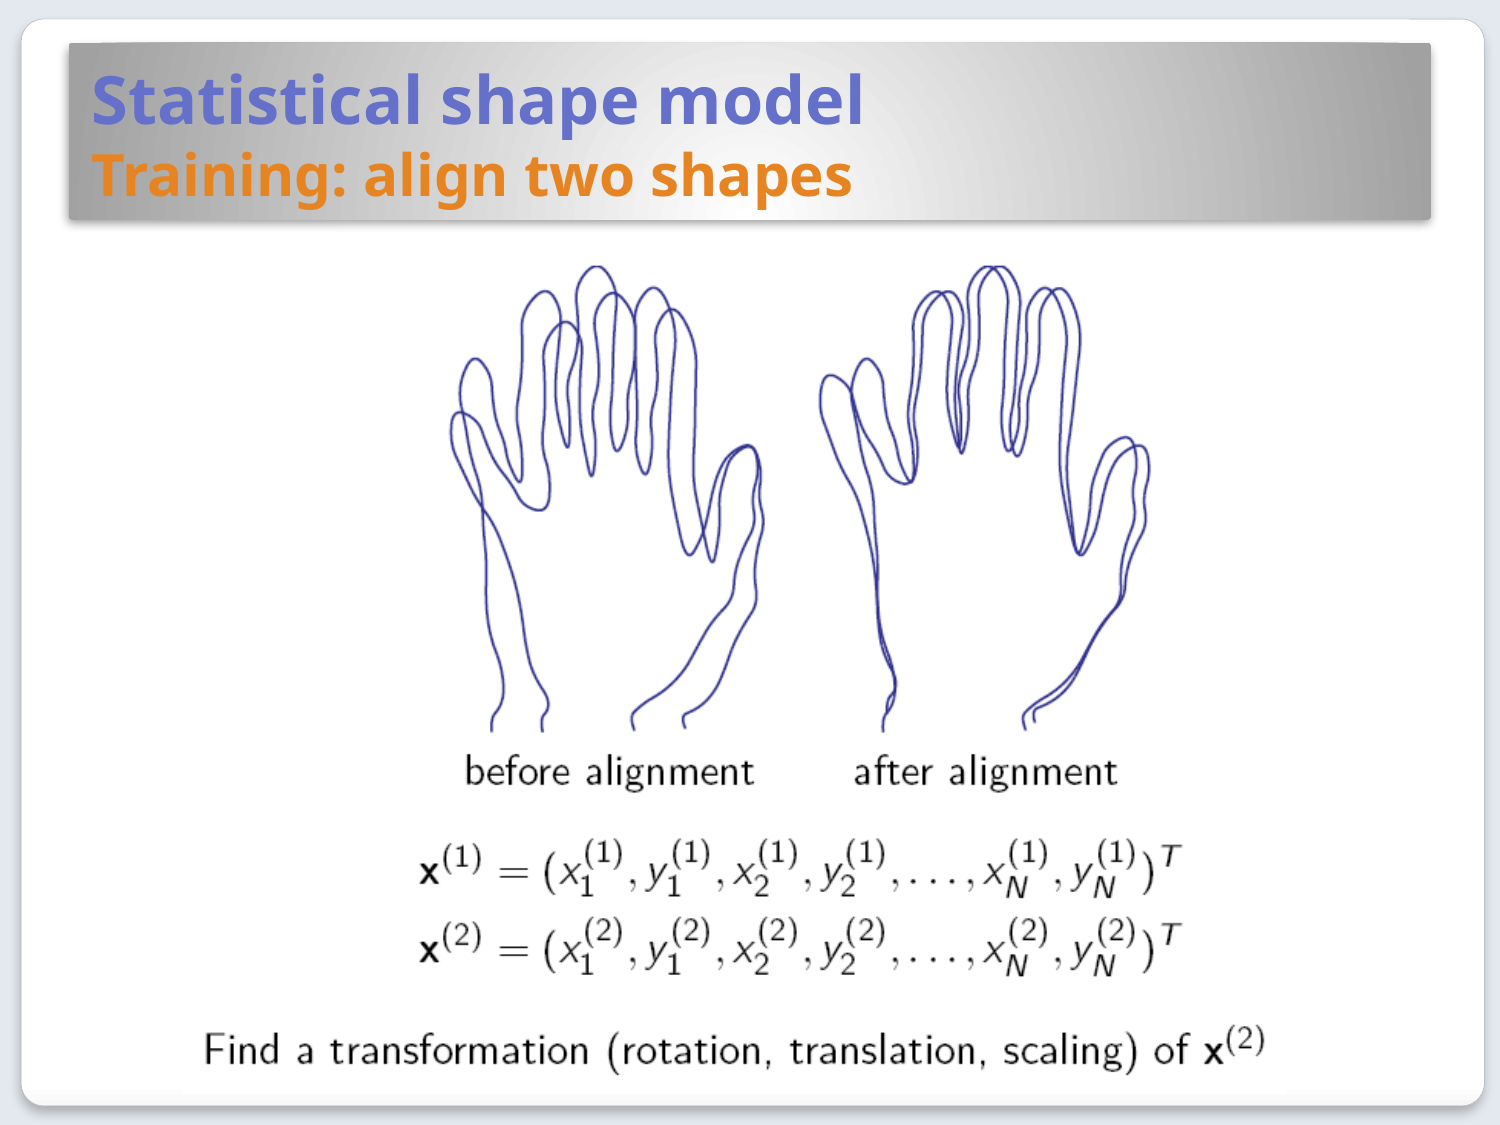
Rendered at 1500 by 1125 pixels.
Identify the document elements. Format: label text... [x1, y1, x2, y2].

title Statistical shape model Training: align two shapes [76, 42, 1420, 216]
picture [182, 243, 1288, 1095]
